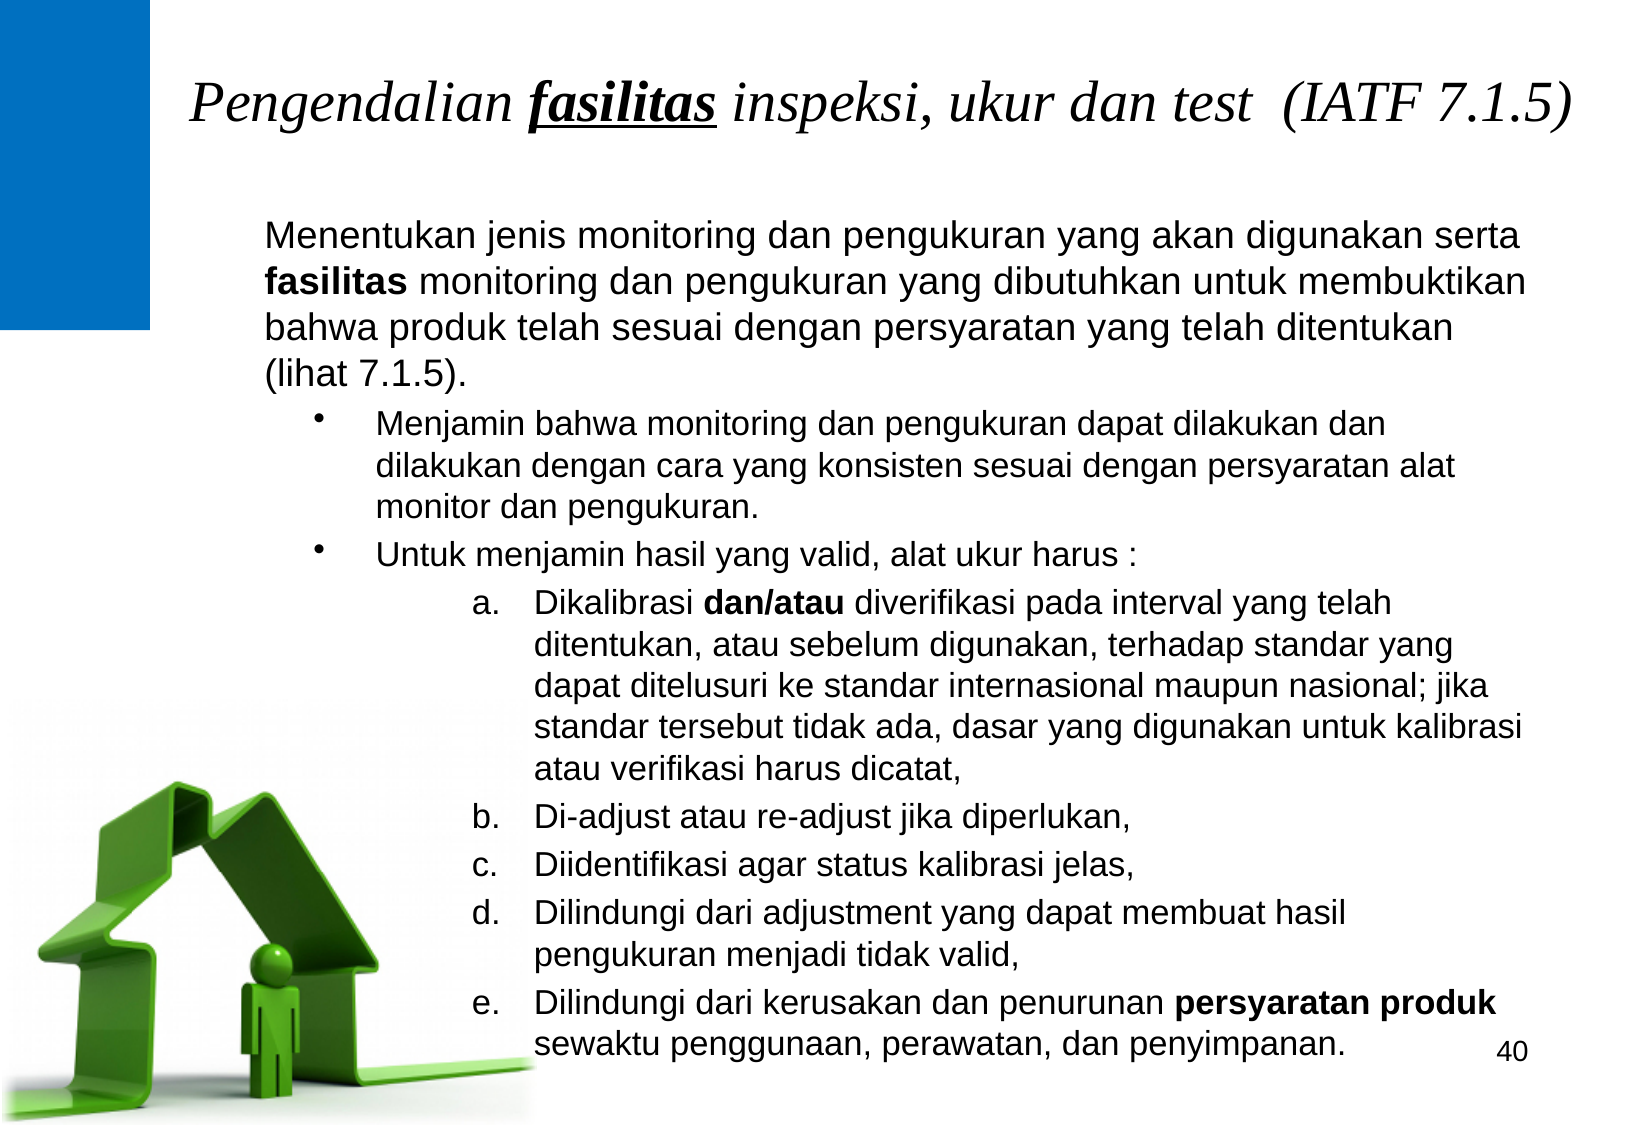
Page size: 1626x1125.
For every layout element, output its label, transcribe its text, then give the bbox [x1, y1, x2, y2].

text_box Pengendalian fasilitas inspeksi, ukur dan test (IATF 7.1.5) [174, 38, 1625, 157]
text_box [0, 0, 152, 332]
picture [2, 699, 537, 1125]
slide_number 40 [1164, 1024, 1544, 1103]
list Menentukan jenis monitoring dan pengukuran yang akan digunakan serta fasilitas monitoring dan pengukuran yang dibutuhkan untuk membuktikan bahwa produk telah sesuai dengan persyaratan yang telah ditentukan (lihat 7.1.5). Menjamin bahwa monitoring dan pengukuran dapat dilakukan dan dilakukan dengan cara yang konsisten sesuai dengan persyaratan alat monitor dan pengukuran. Untuk menjamin hasil yang valid, alat ukur harus : Dikalibrasi dan/atau diverifikasi pada interval yang telah ditentukan, atau sebelum digunakan, terhadap standar yang dapat ditelusuri ke standar internasional maupun nasional; jika standar tersebut tidak ada, dasar yang digunakan untuk kalibrasi atau verifikasi harus dicatat, Di-adjust atau re-adjust jika diperlukan, Diidentifikasi agar status kalibrasi jelas, Dilindungi dari adjustment yang dapat membuat hasil pengukuran menjadi tidak valid, Dilindungi dari kerusakan dan penurunan persyaratan produk sewaktu penggunaan, perawatan, dan penyimpanan. [149, 202, 1554, 1073]
